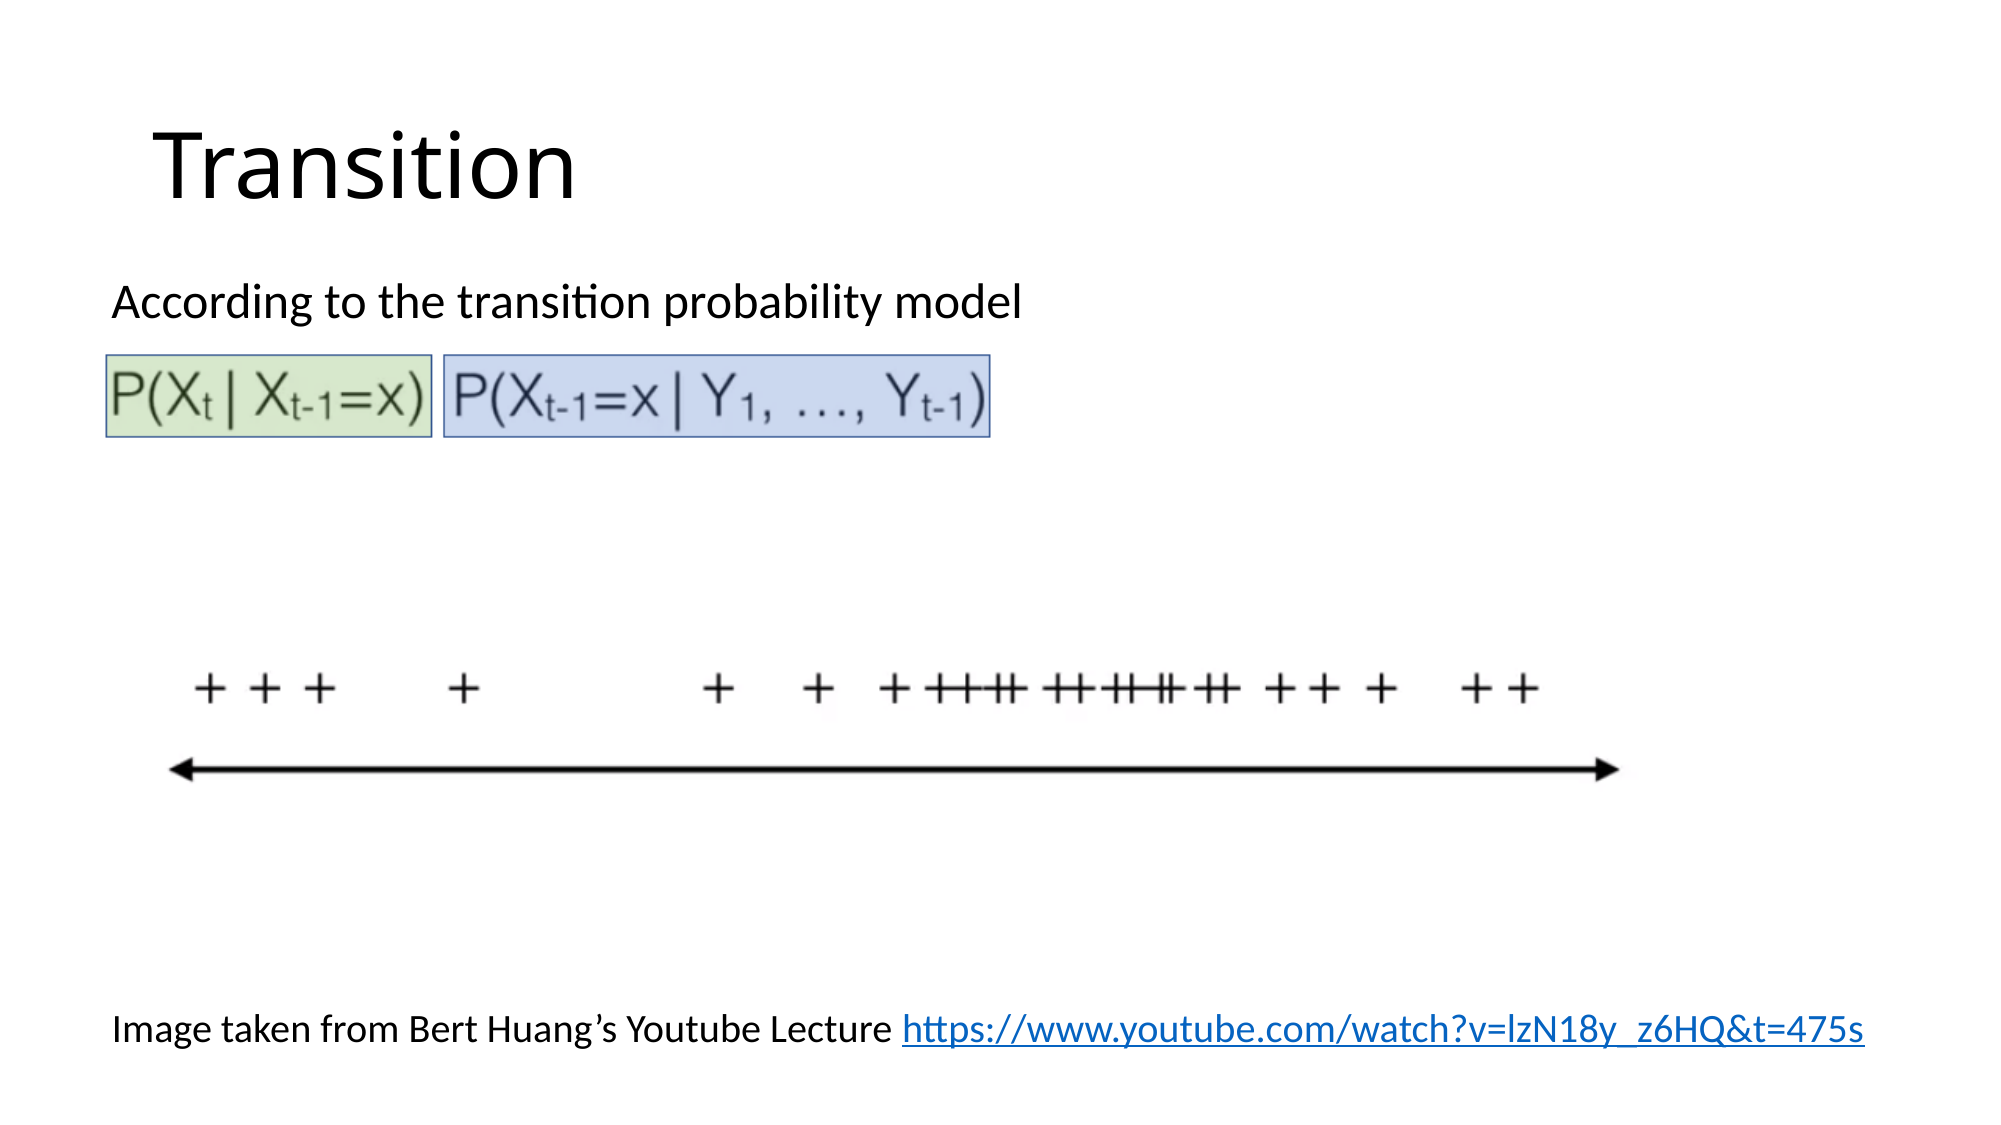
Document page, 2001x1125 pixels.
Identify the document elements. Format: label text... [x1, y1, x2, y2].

list Image taken from Bert Huang’s Youtube Lecture https://www.youtube.com/watch?v=lzN18y_z6HQ&t=475s [96, 999, 1897, 1103]
text_box According to the transition probability model [96, 260, 1835, 336]
picture [96, 531, 1657, 889]
title Transition [137, 59, 1863, 278]
picture [98, 342, 997, 449]
